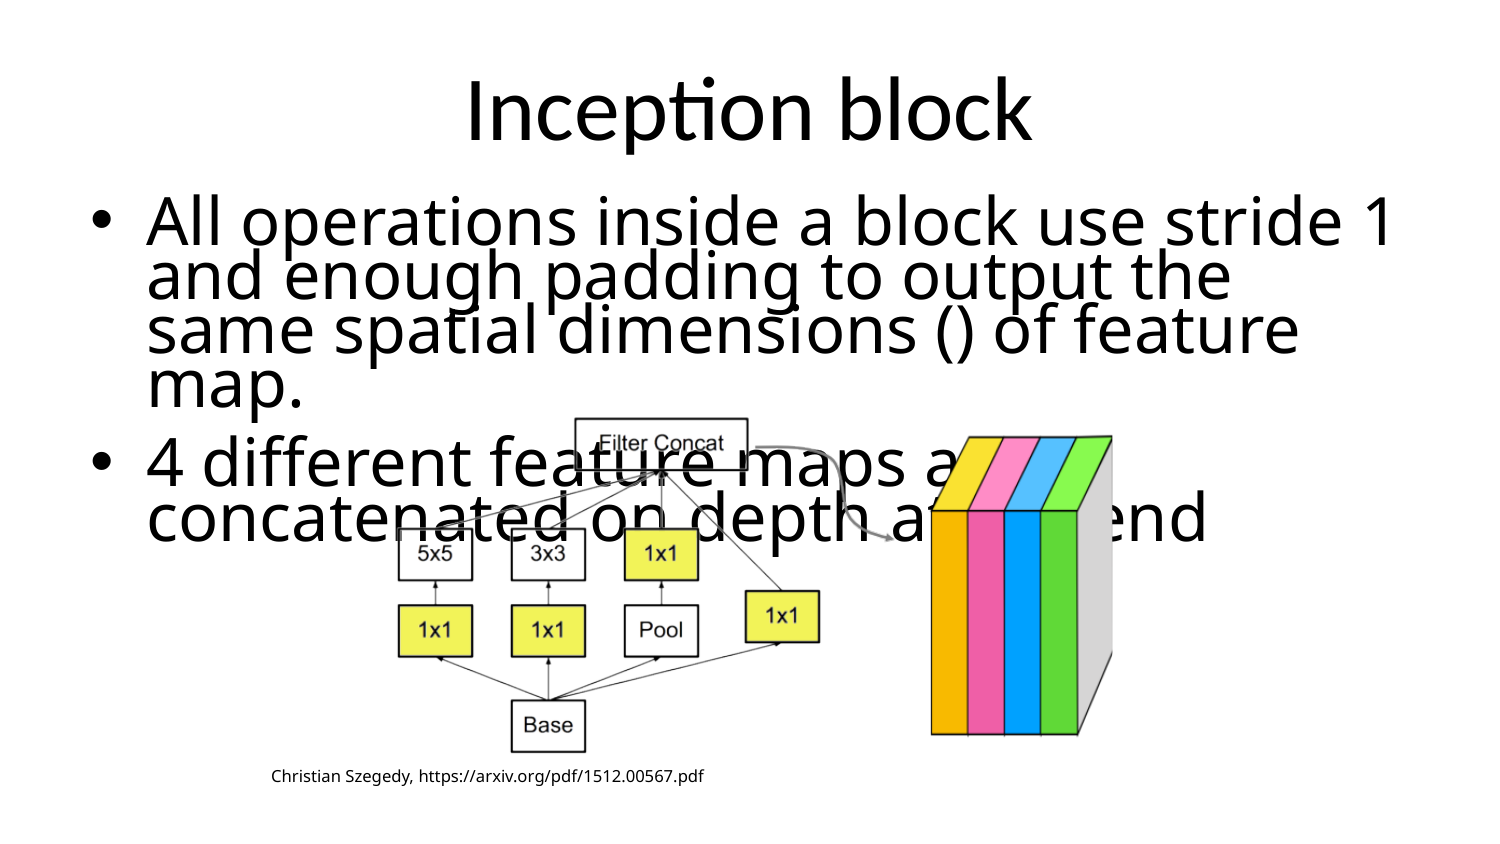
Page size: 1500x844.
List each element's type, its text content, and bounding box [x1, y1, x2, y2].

text_box Christian Szegedy, https://arxiv.org/pdf/1512.00567.pdf [259, 759, 716, 792]
picture [387, 415, 1113, 761]
title Inception block [75, 33, 1425, 175]
